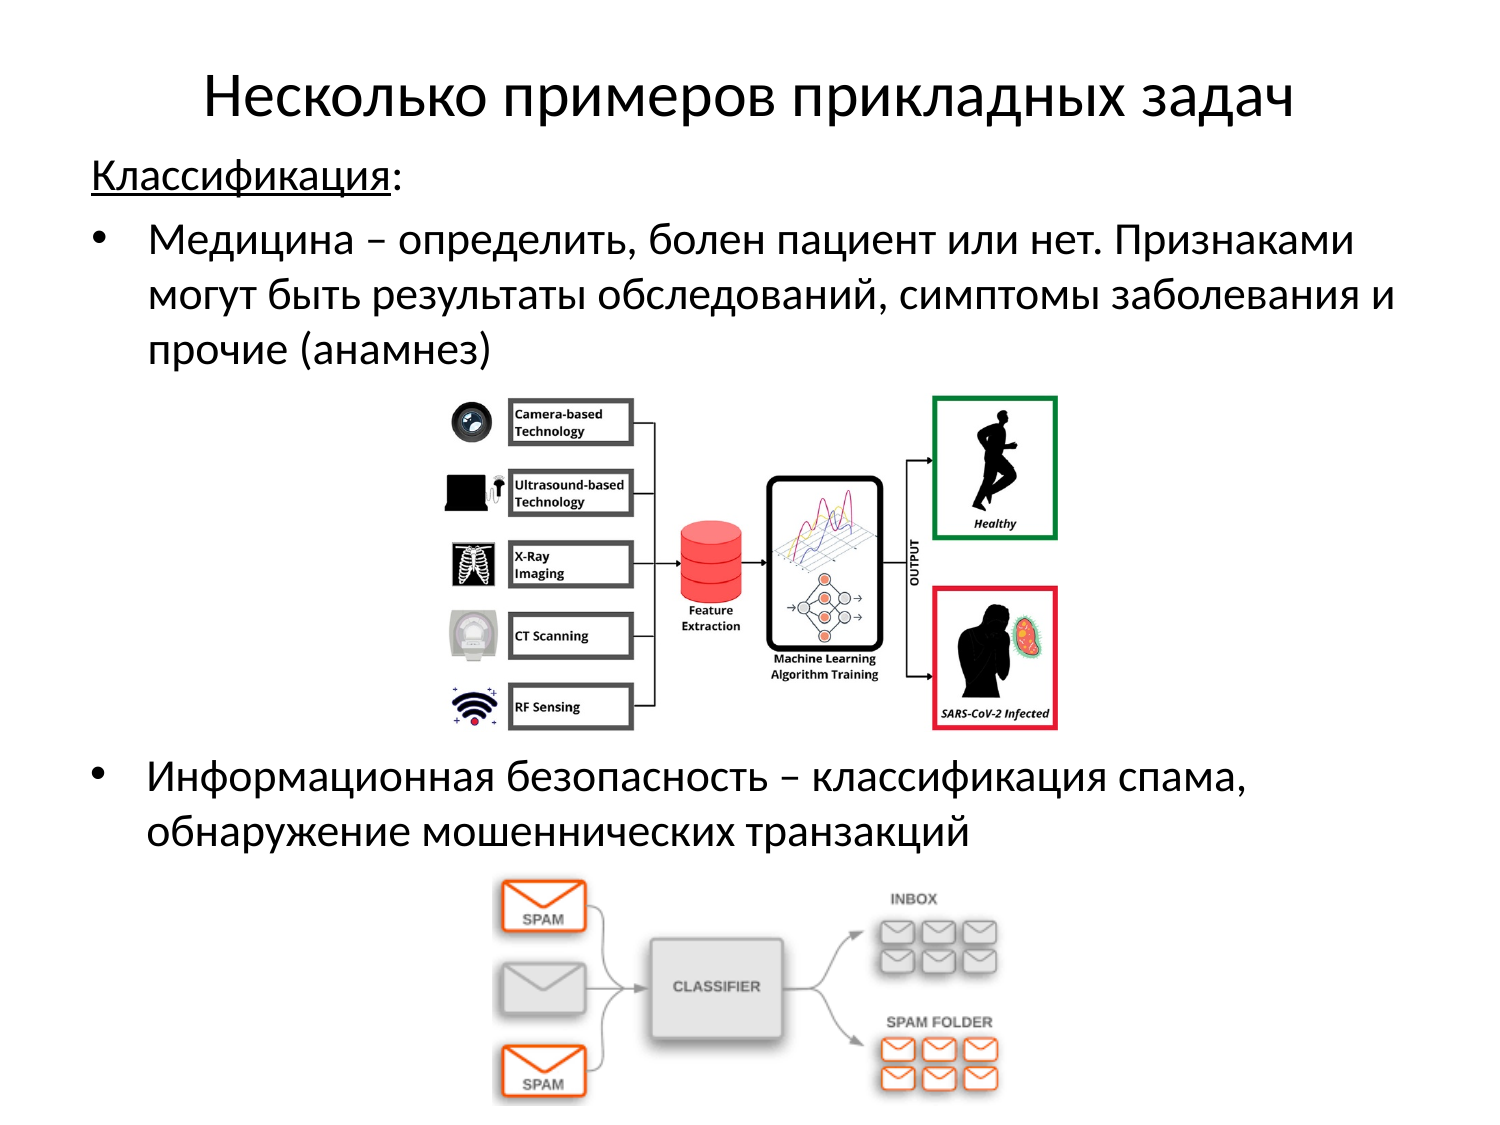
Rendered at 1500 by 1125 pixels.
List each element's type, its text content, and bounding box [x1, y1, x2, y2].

picture [491, 866, 1008, 1107]
text_box Информационная безопасность – классификация спама, обнаружение мошеннических транзакций [74, 737, 1425, 870]
list Классификация: Медицина – определить, болен пациент или нет. Признаками могут быть результаты обследований, симптомы заболевания и прочие (анамнез) [76, 137, 1427, 398]
title Несколько примеров прикладных задач [75, 45, 1425, 138]
picture [442, 393, 1058, 733]
